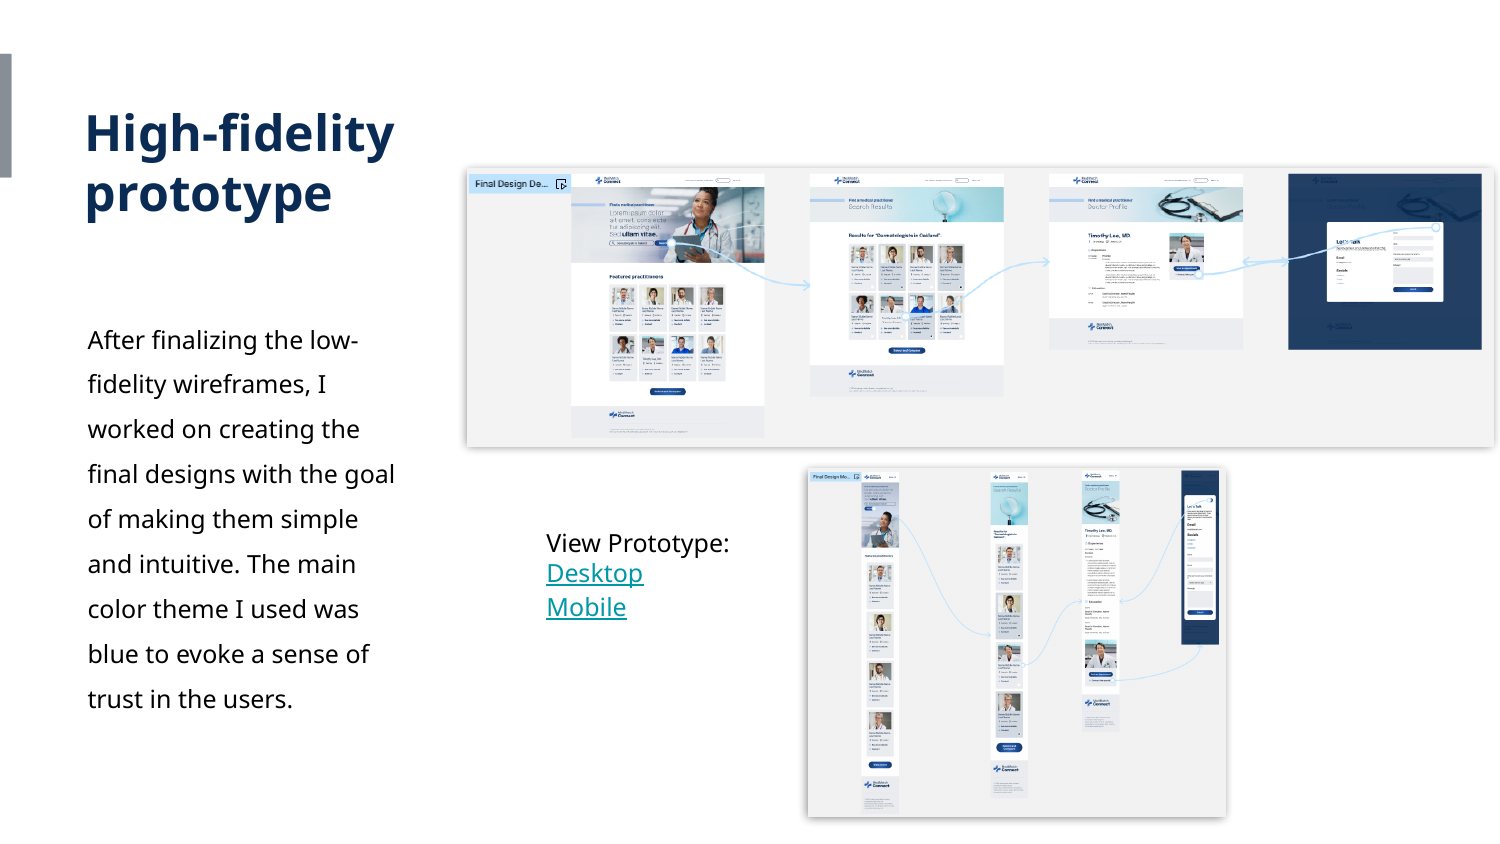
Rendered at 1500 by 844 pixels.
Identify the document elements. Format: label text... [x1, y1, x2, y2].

text_box View Prototype: Desktop Mobile [531, 512, 750, 671]
picture [807, 468, 1226, 817]
text_box After finalizing the low-fidelity wireframes, I worked on creating the final designs with the goal of making them simple and intuitive. The main color theme I used was blue to evoke a sense of trust in the users. [87, 294, 422, 729]
text_box High-fidelity prototype [84, 85, 594, 236]
picture [467, 168, 1494, 447]
text_box [0, 53, 12, 178]
